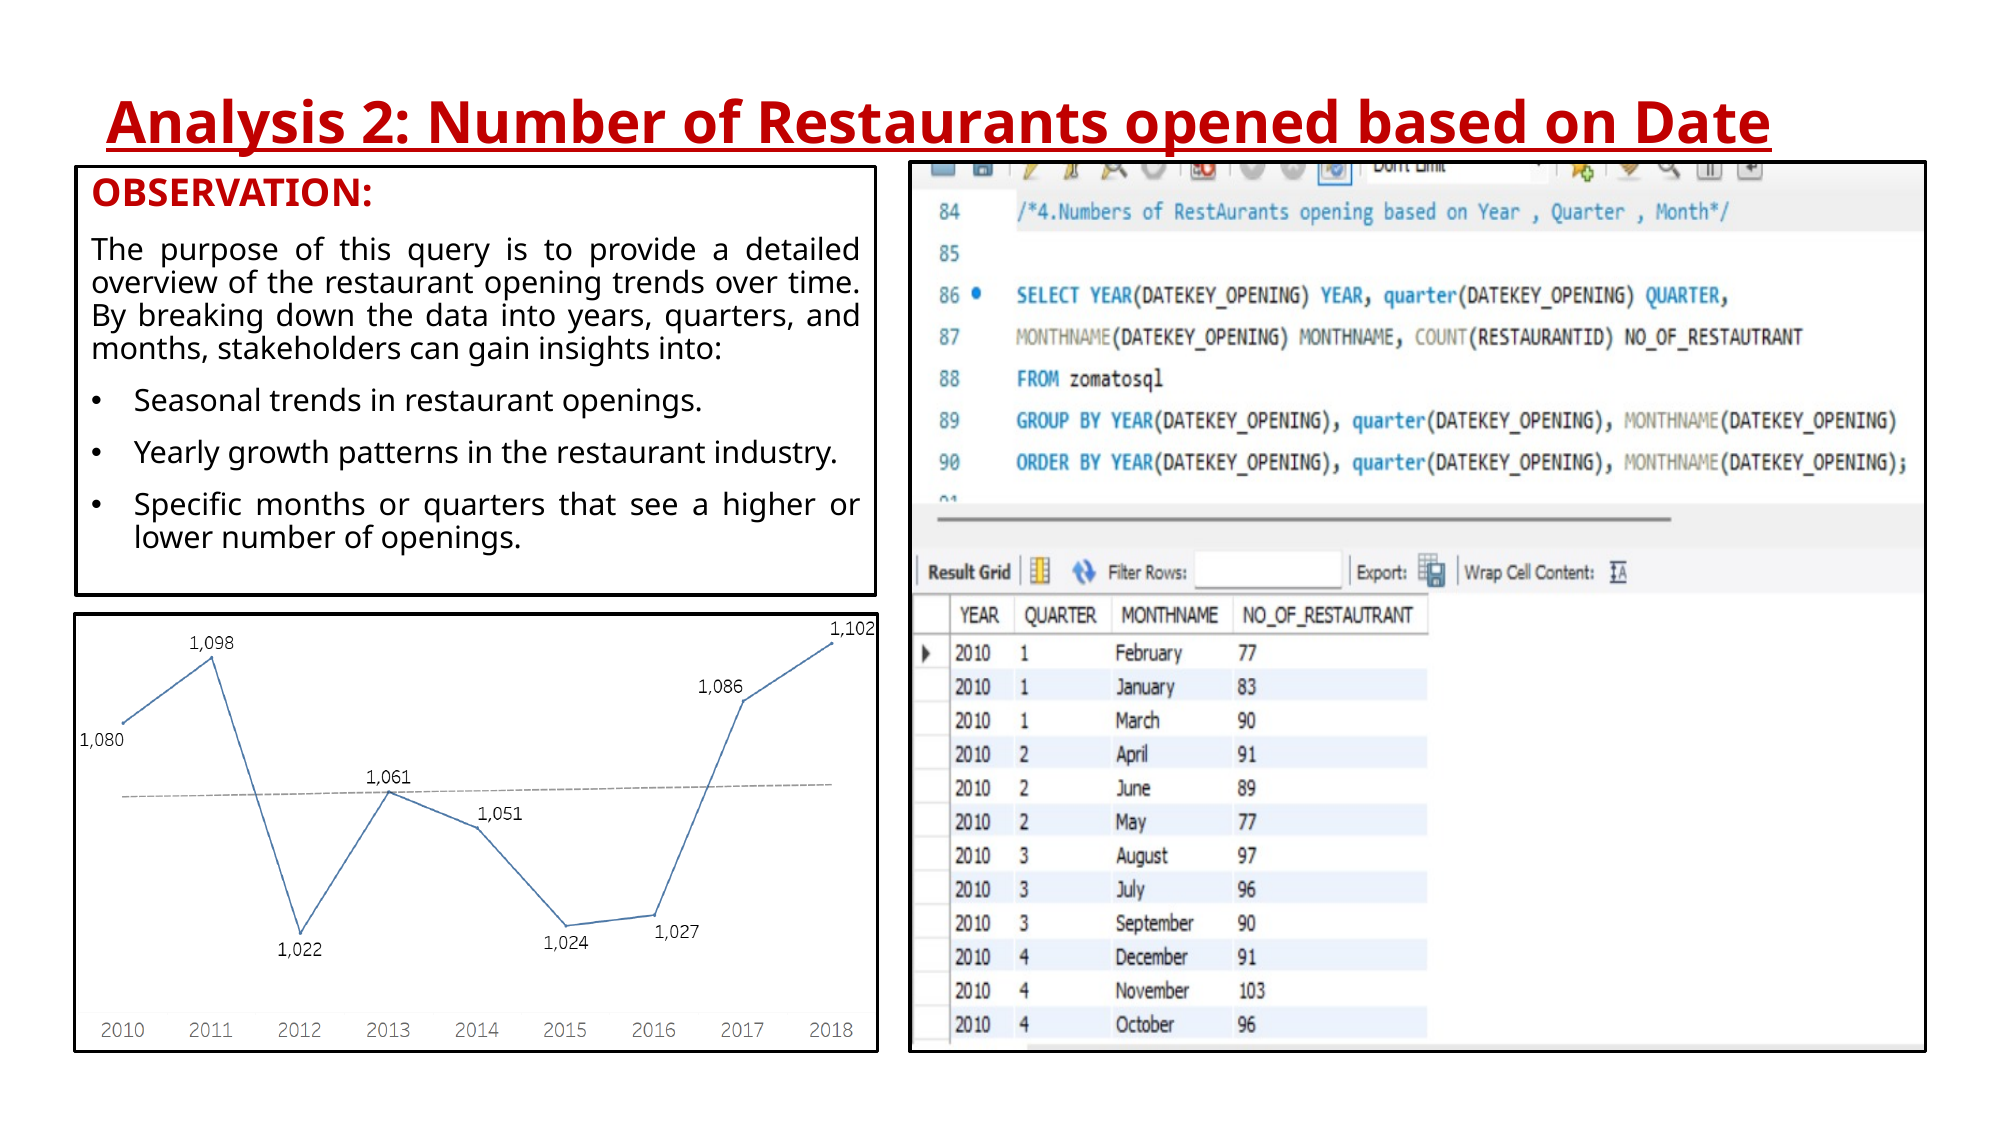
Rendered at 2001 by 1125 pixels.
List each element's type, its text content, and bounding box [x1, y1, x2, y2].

title Analysis 2: Number of Restaurants opened based on Date [42, 75, 1837, 164]
picture [75, 614, 876, 1051]
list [910, 162, 1925, 1051]
list OBSERVATION: The purpose of this query is to provide a detailed overview of the restaurant opening trends over time. By breaking down the data into years, quarters, and months, stakeholders can gain insights into: Seasonal trends in restaurant openings. Yearly growth patterns in the restaurant industry. Specific months or quarters that see a higher or lower number of openings. [75, 166, 876, 596]
